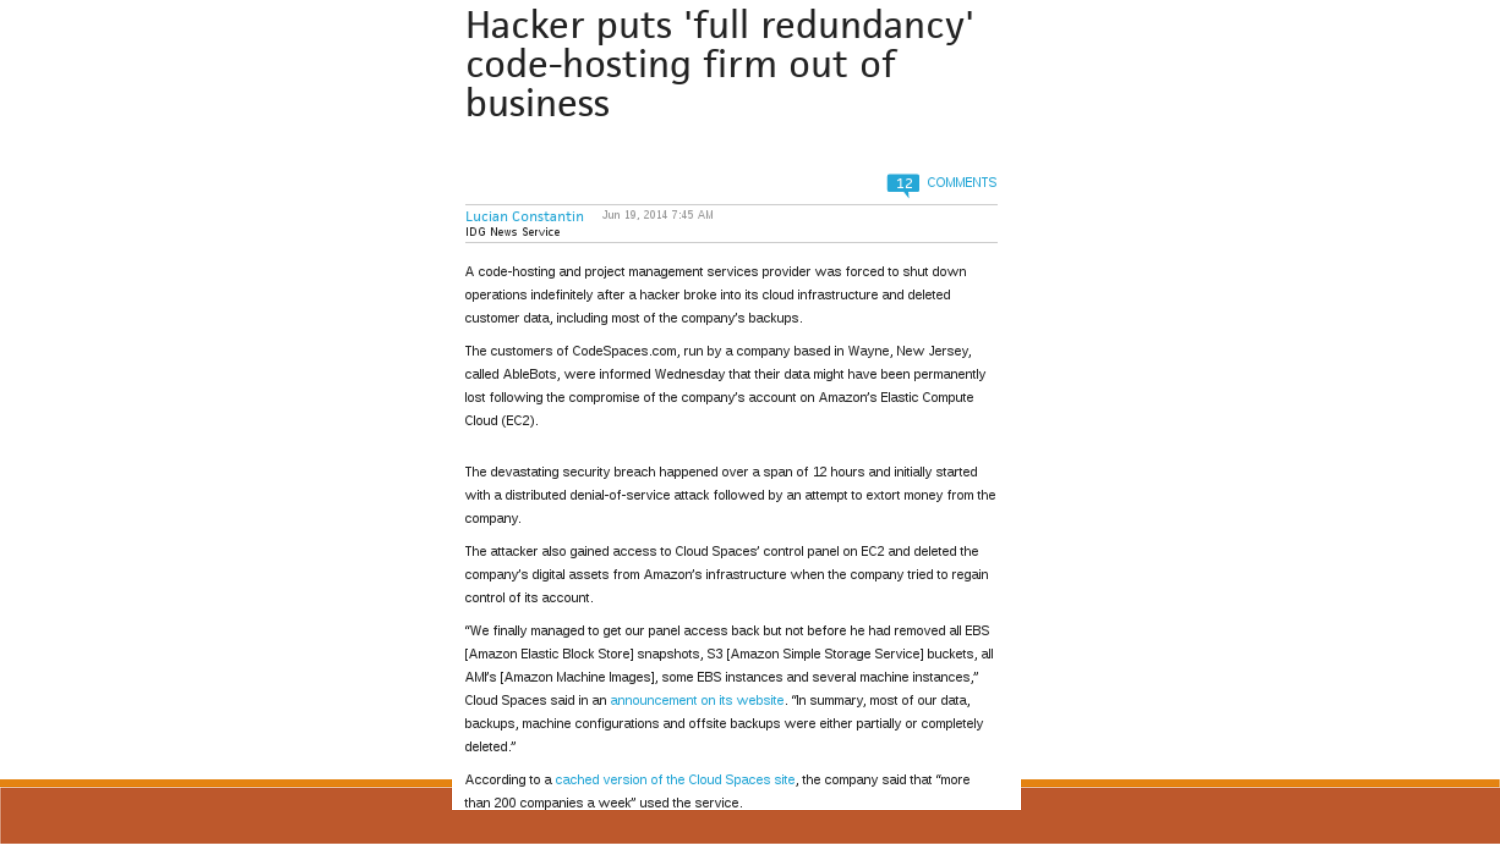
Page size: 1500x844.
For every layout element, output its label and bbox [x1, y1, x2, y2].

picture [452, 0, 1021, 811]
